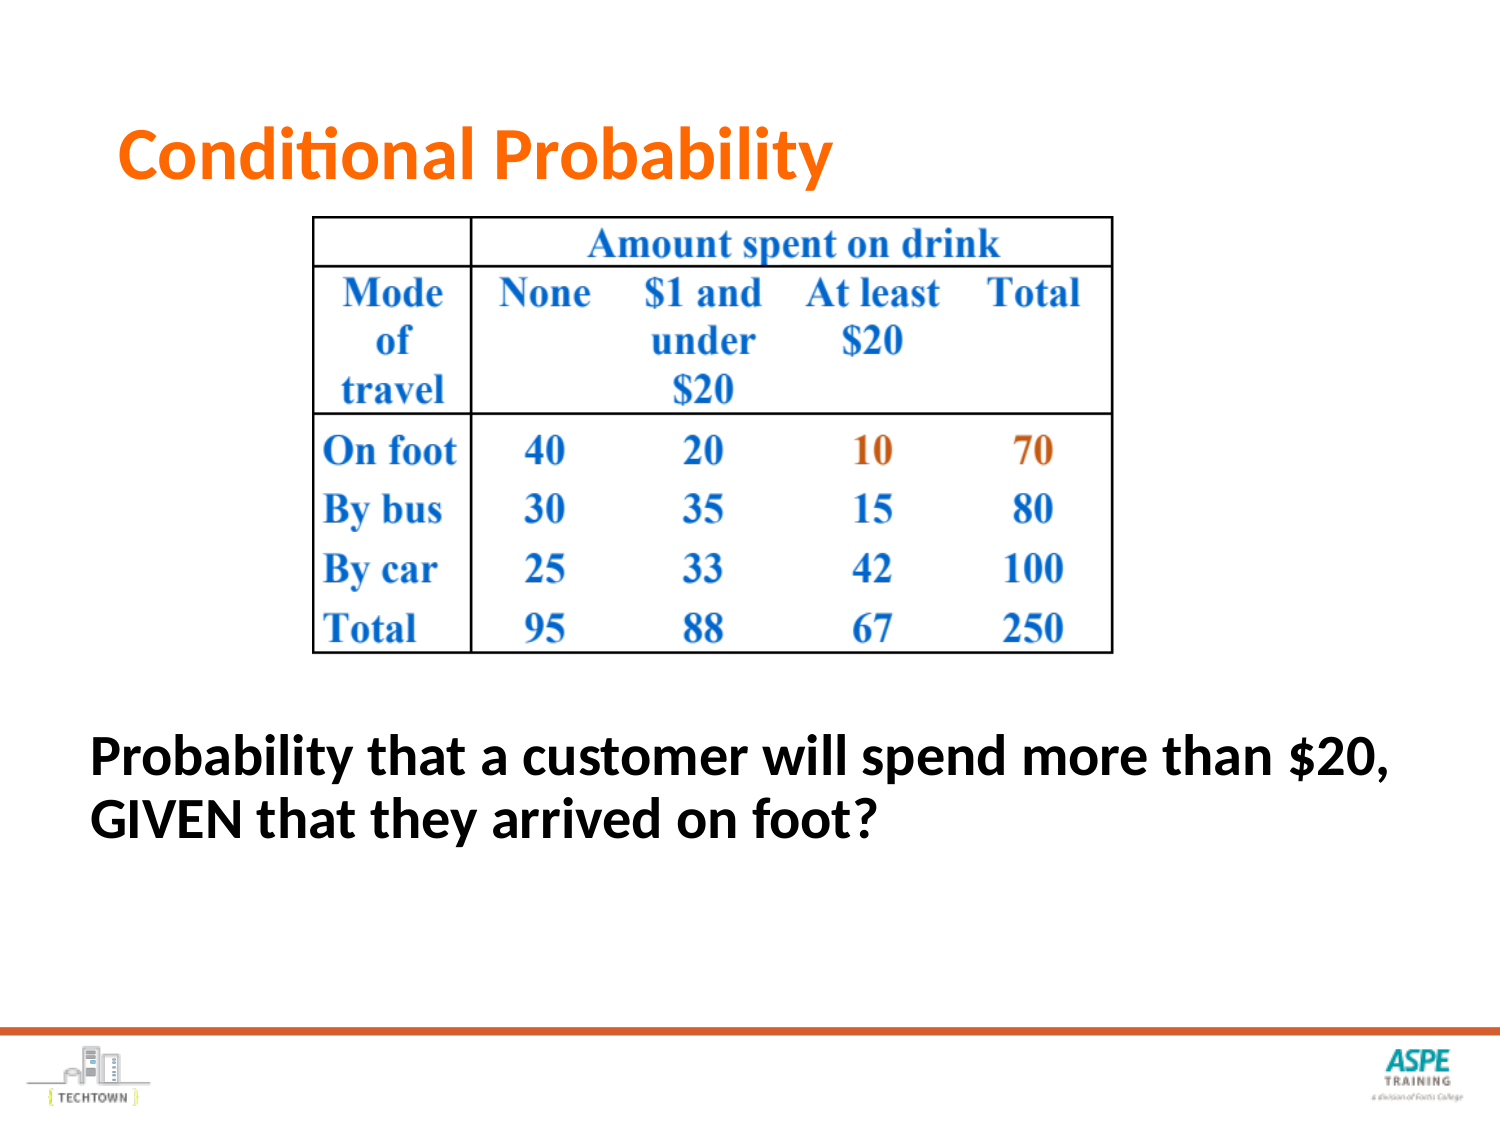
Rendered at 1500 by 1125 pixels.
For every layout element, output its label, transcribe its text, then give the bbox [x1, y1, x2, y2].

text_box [312, 216, 1200, 675]
title Conditional Probability [103, 59, 1397, 250]
